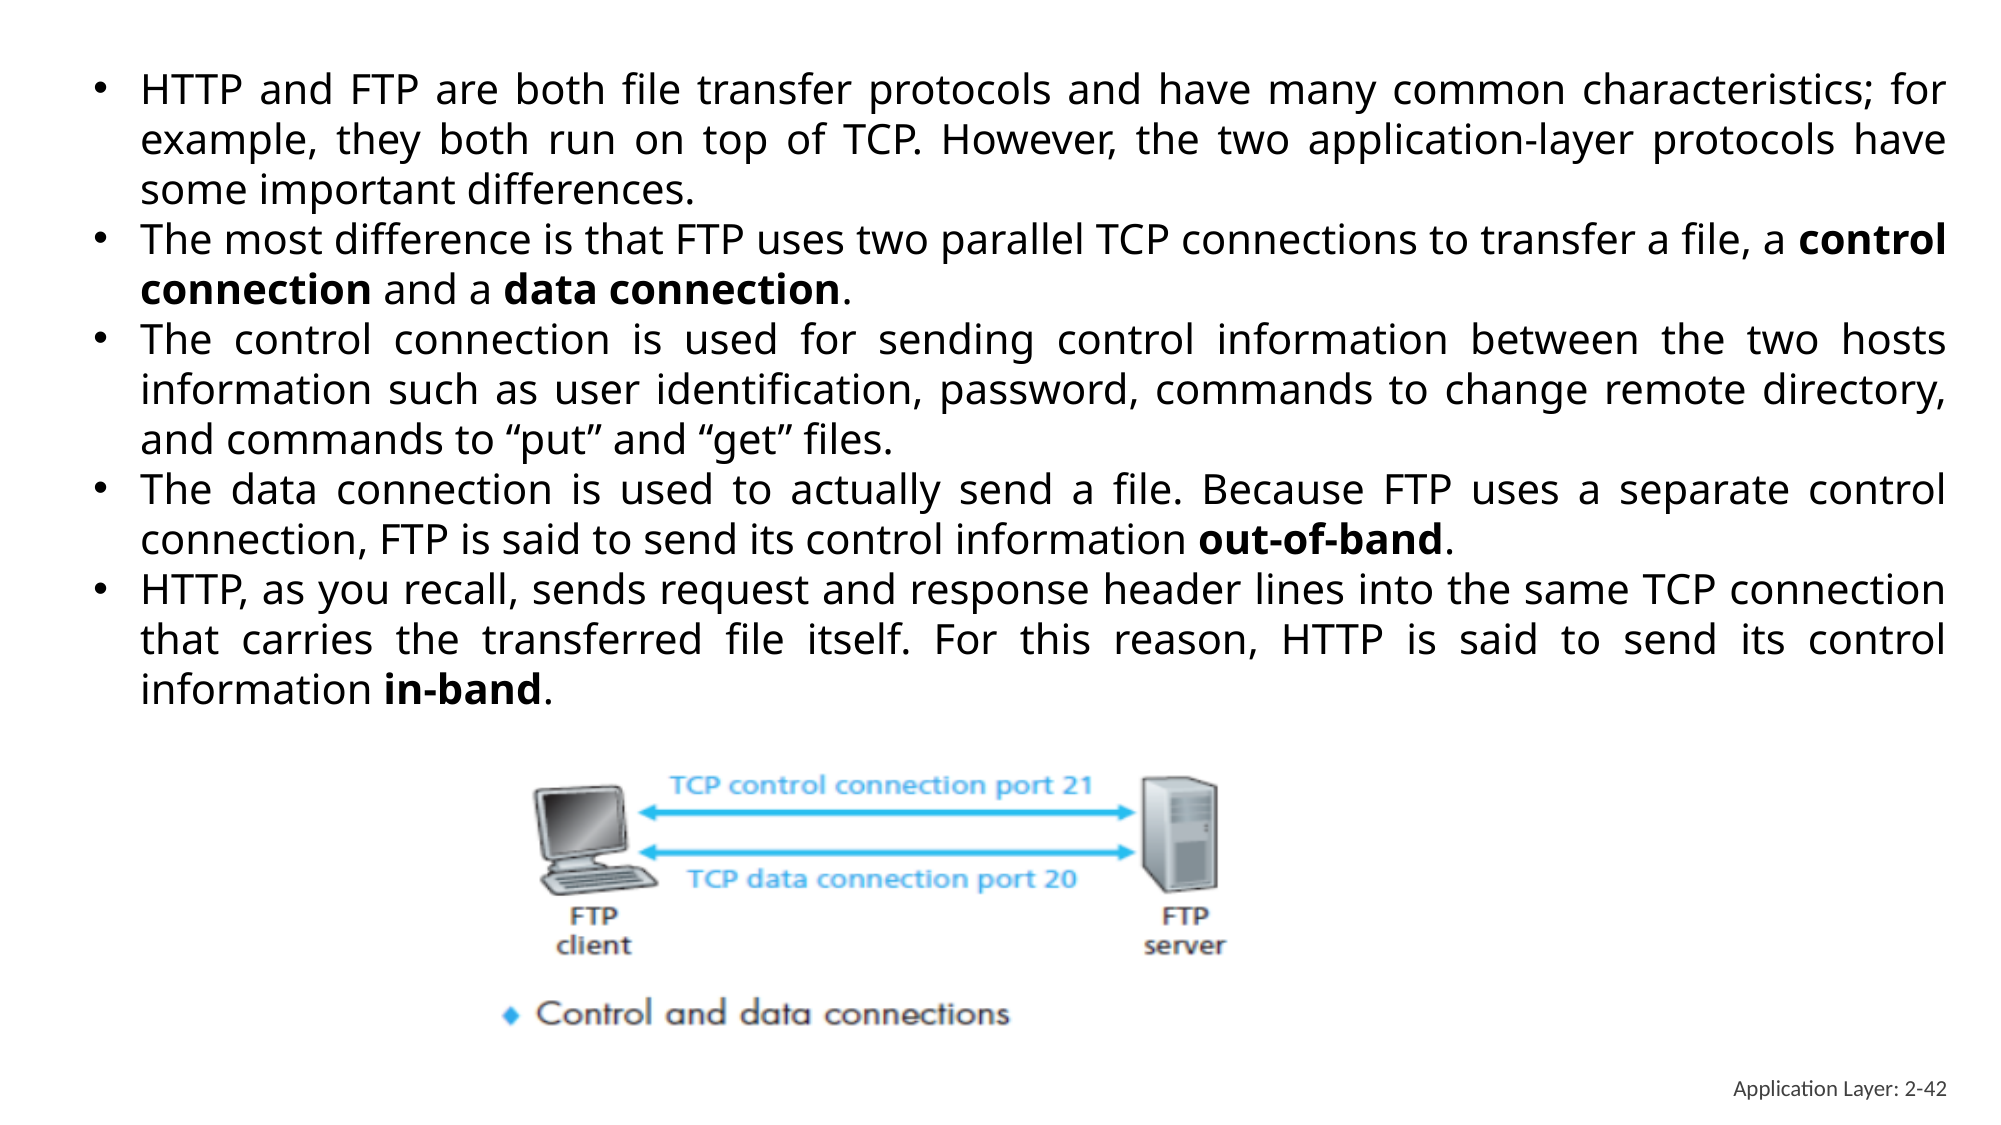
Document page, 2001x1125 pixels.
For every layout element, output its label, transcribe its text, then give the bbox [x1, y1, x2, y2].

slide_number Application Layer: 2-42 [1512, 1056, 1963, 1117]
picture [500, 699, 1293, 1057]
text_box HTTP and FTP are both file transfer protocols and have many common characteristics; for example, they both run on top of TCP. However, the two application-layer protocols have some important differences. The most difference is that FTP uses two parallel TCP connections to transfer a file, a control connection and a data connection. The control connection is used for sending control information between the two hosts information such as user identification, password, commands to change remote directory, and commands to “put” and “get” files. The data connection is used to actually send a file. Because FTP uses a separate control connection, FTP is said to send its control information out-of-band. HTTP, as you recall, sends request and response header lines into the same TCP connection that carries the transferred file itself. For this reason, HTTP is said to send its control information in-band. [78, 55, 1963, 721]
